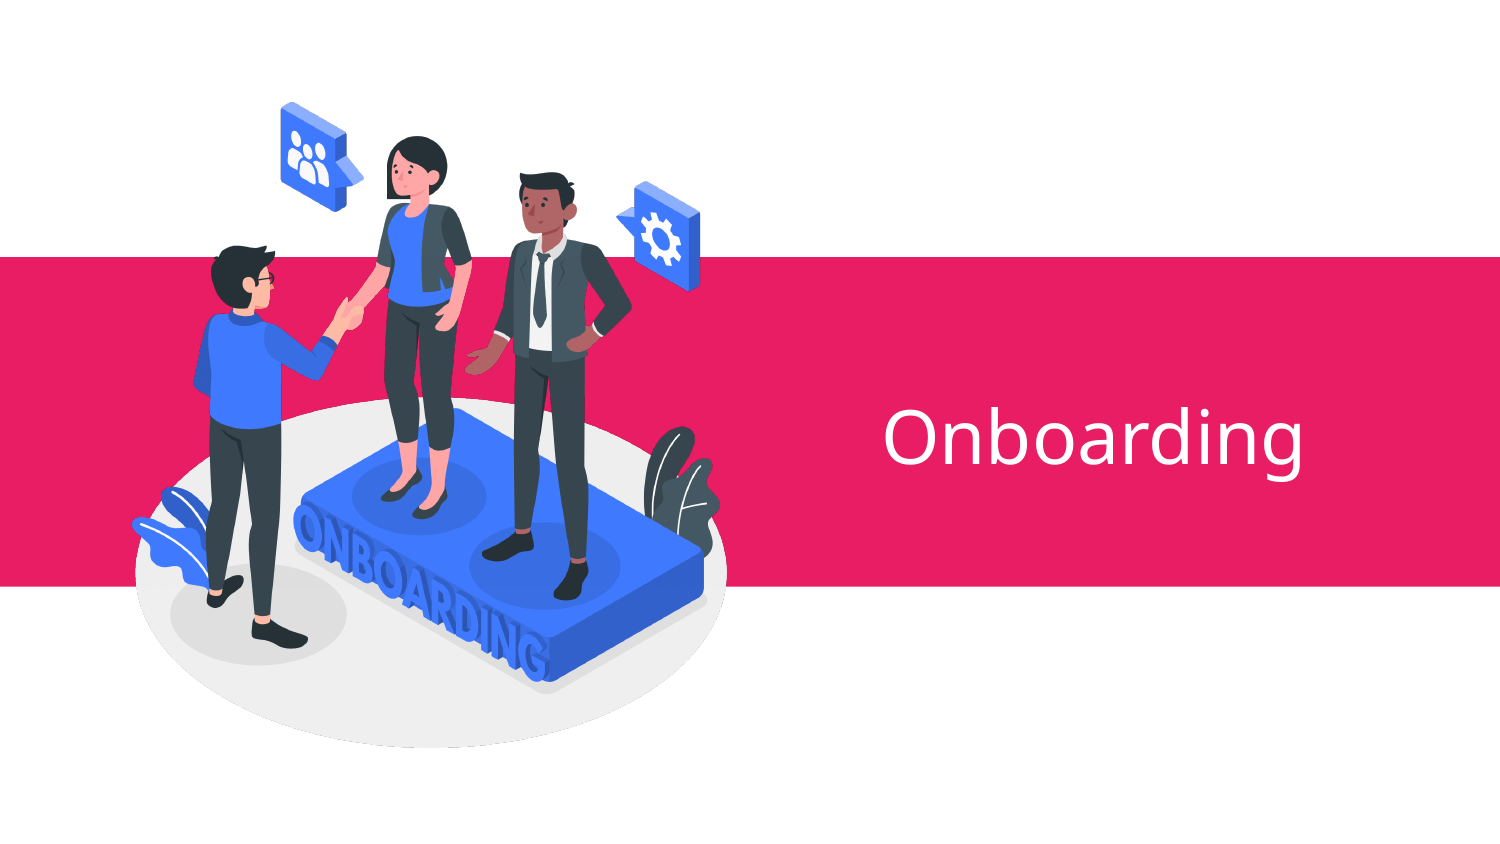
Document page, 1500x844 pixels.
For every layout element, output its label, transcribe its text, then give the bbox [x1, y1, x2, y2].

picture [76, 67, 786, 777]
title Onboarding [790, 309, 1430, 559]
